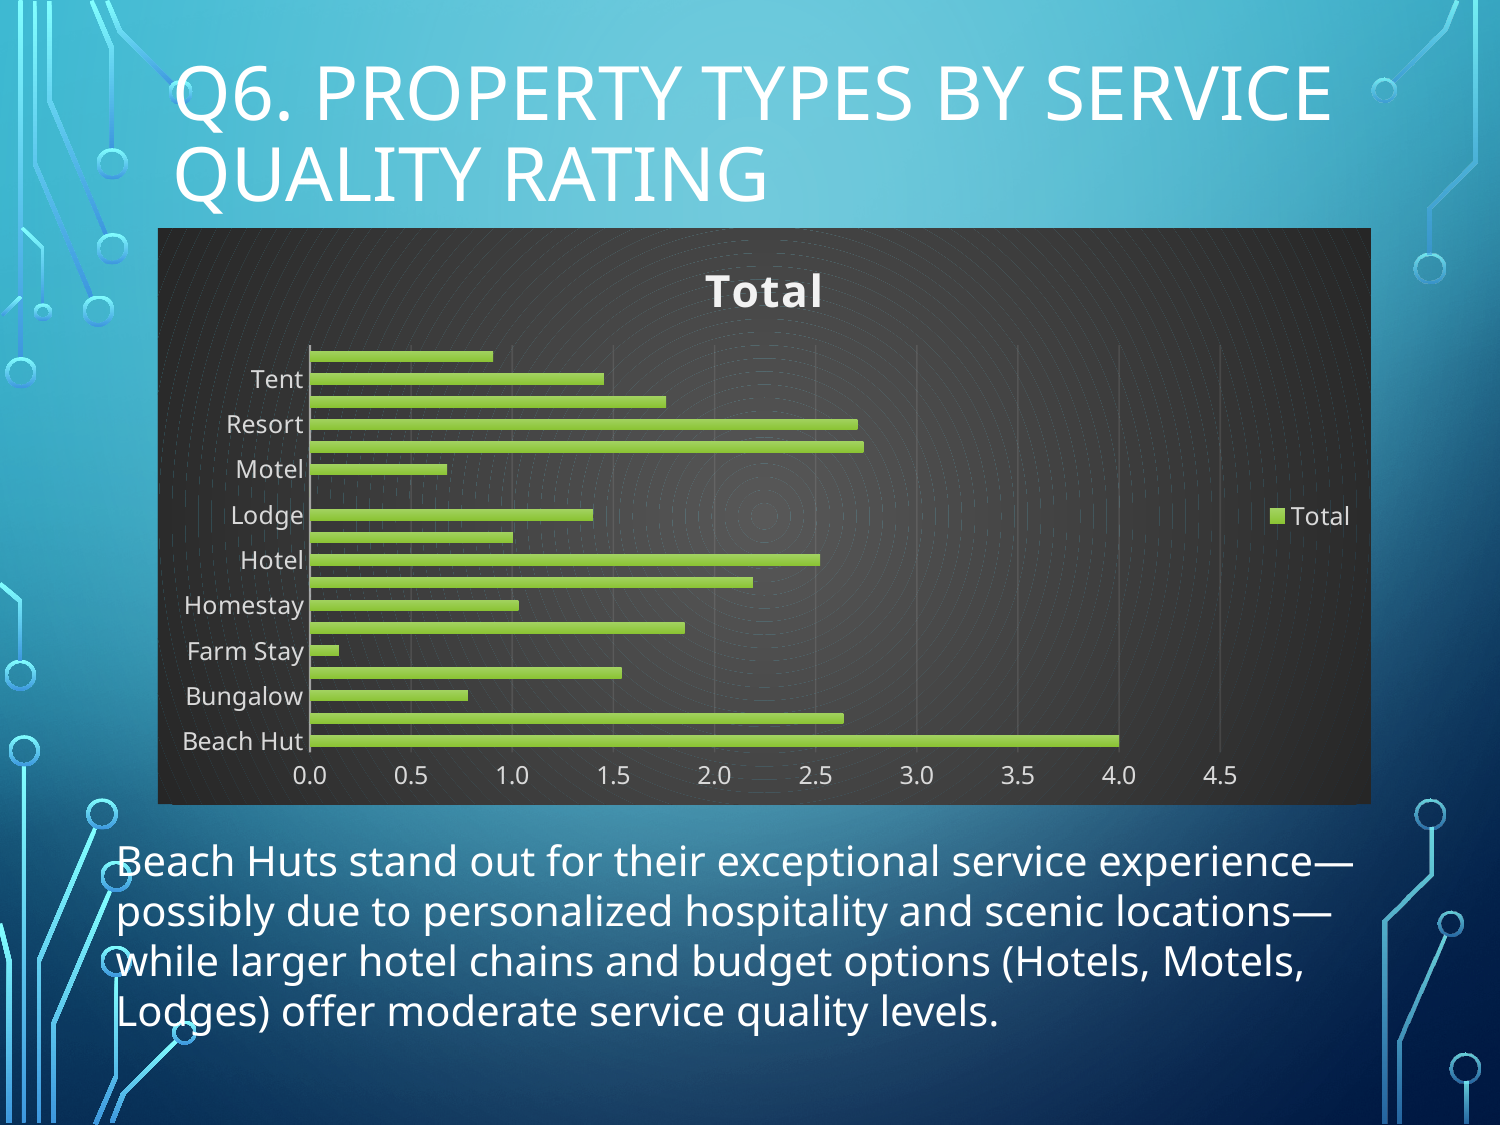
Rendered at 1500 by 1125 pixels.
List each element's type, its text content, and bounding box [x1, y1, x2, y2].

text_box Beach Huts stand out for their exceptional service experience—possibly due to personalized hospitality and scenic locations—while larger hotel chains and budget options (Hotels, Motels, Lodges) offer moderate service quality levels. [100, 827, 1450, 1048]
title Q6. Property Types by Service Quality Rating [157, 15, 1377, 259]
chart [157, 227, 1372, 805]
